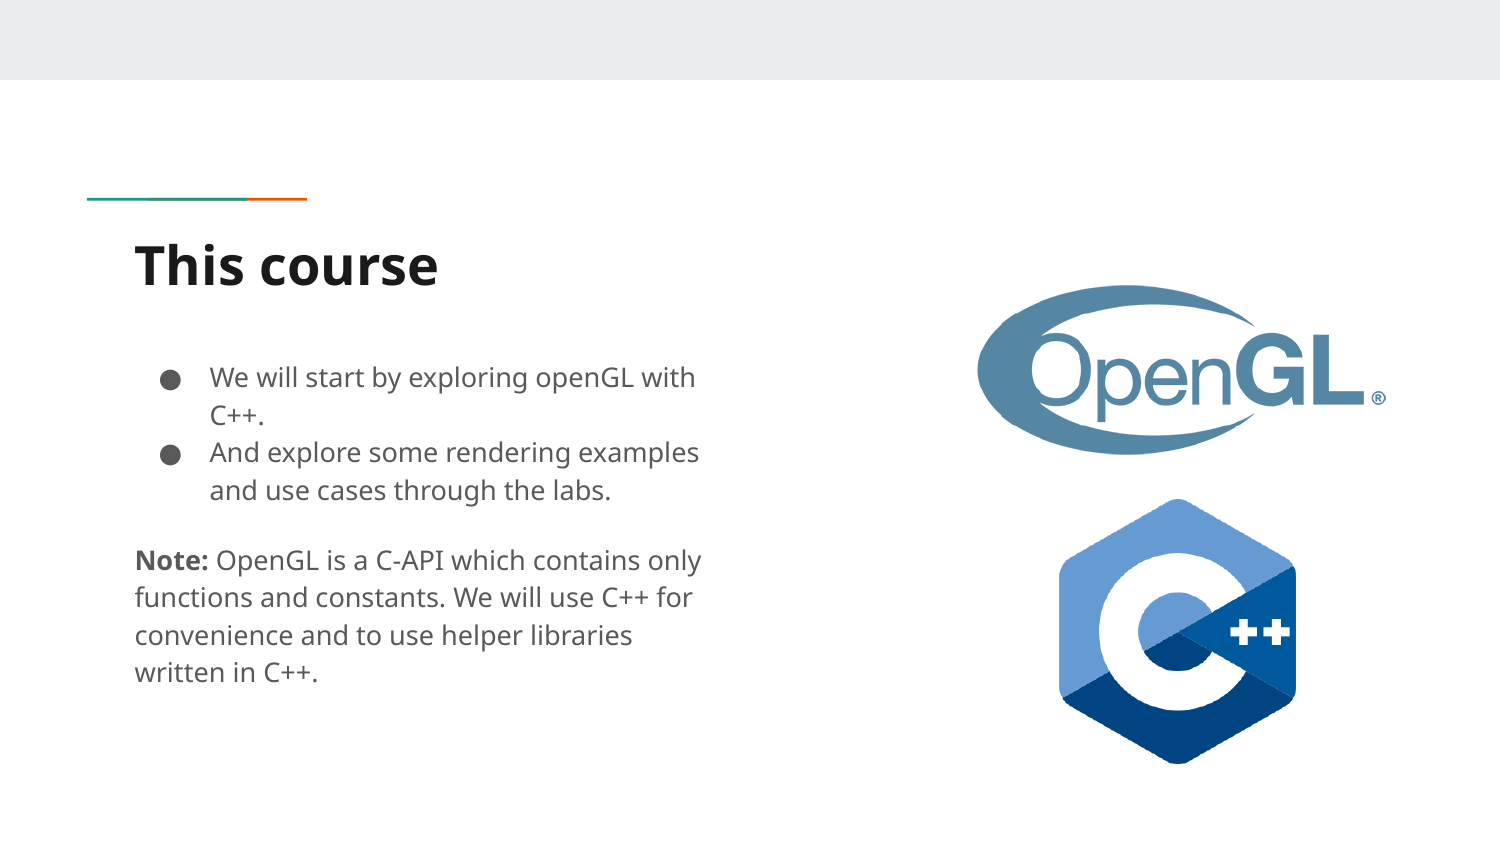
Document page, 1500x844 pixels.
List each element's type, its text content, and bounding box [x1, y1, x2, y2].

title This course [119, 216, 1381, 305]
picture [1059, 498, 1296, 765]
picture [963, 275, 1392, 464]
list We will start by exploring openGL with C++. And explore some rendering examples and use cases through the labs. Note: OpenGL is a C-API which contains only functions and constants. We will use C++ for convenience and to use helper libraries written in C++. [119, 341, 736, 712]
